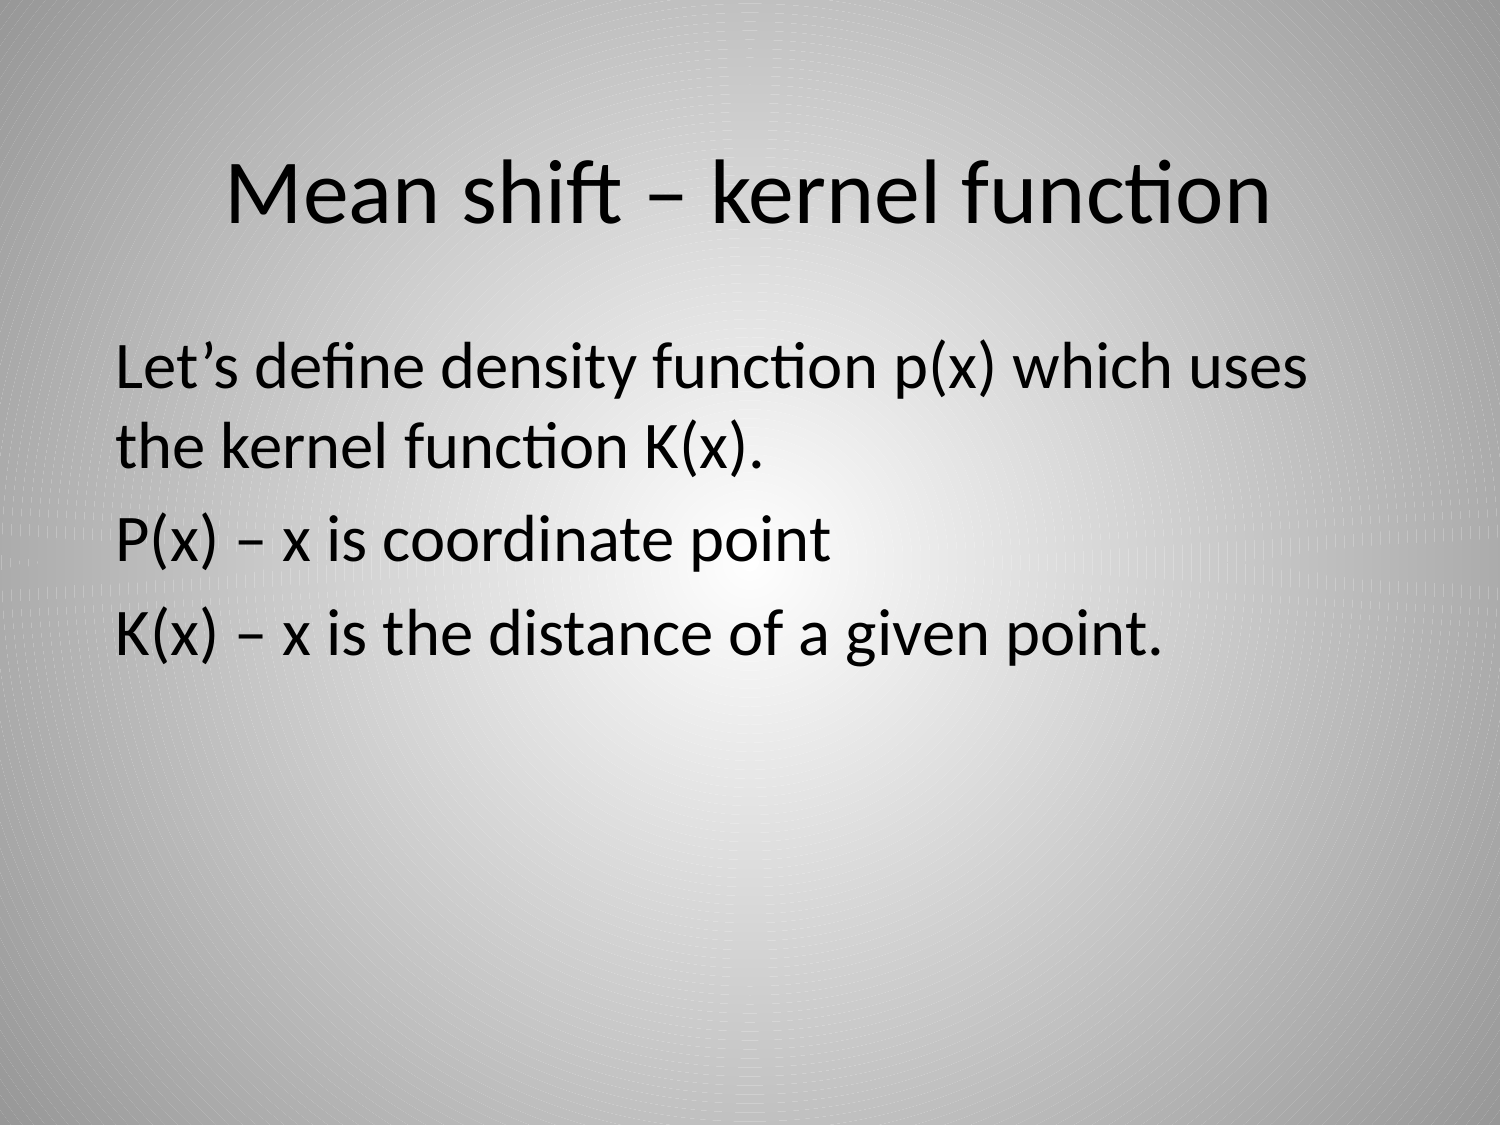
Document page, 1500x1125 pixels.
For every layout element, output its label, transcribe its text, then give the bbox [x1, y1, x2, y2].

subtitle Let’s define density function p(x) which uses the kernel function K(x). P(x) – x is coordinate point K(x) – x is the distance of a given point. [100, 314, 1388, 1012]
title Mean shift – kernel function [112, 66, 1388, 308]
